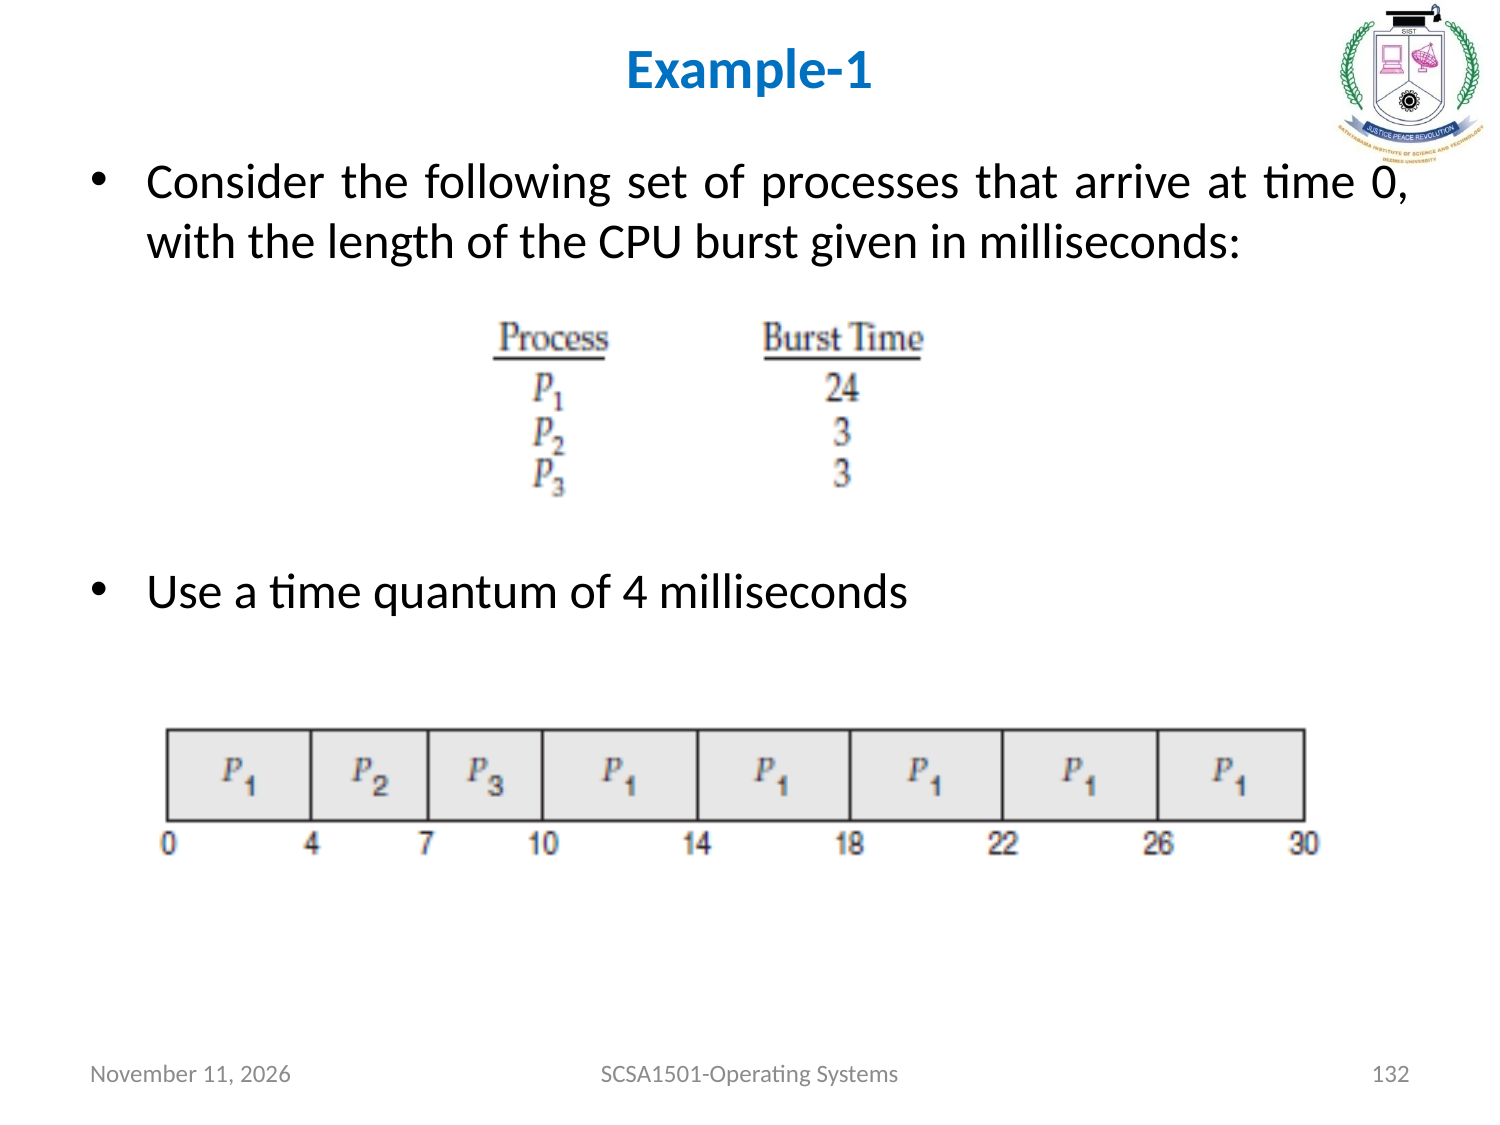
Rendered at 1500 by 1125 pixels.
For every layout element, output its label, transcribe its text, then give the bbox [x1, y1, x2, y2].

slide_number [75, 1042, 425, 1103]
list Consider the following set of processes that arrive at time 0, with the length of the CPU burst given in milliseconds: Use a time quantum of 4 milliseconds [75, 140, 1425, 1005]
footer SCSA1501-Operating Systems [512, 1042, 988, 1103]
picture [1320, 0, 1500, 180]
picture [116, 702, 1378, 880]
picture [480, 304, 955, 505]
title Example-1 [75, 23, 1425, 108]
slide_number 132 [1074, 1042, 1425, 1103]
